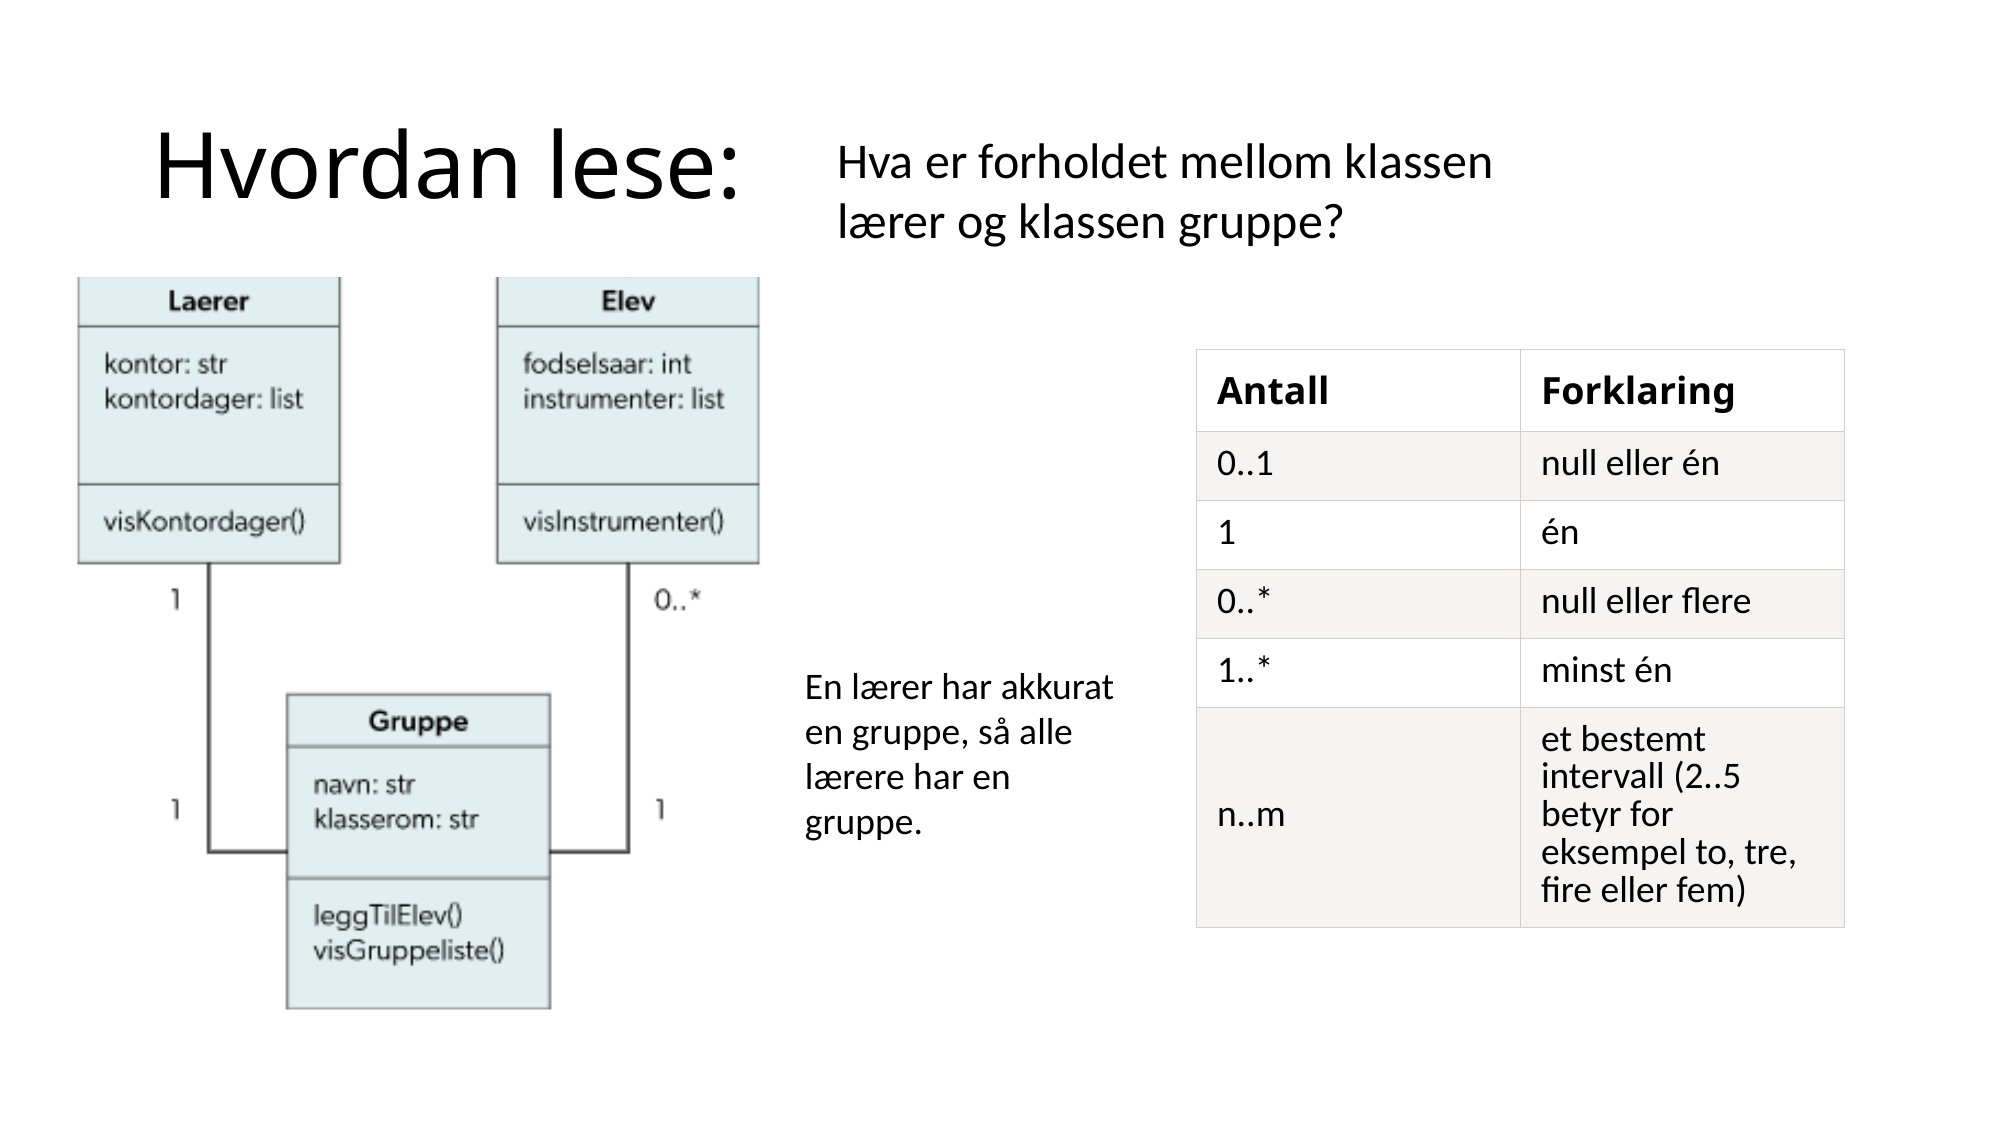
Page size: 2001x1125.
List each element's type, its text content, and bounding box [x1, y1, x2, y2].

table_cell én [1521, 501, 1844, 569]
table_cell minst én [1521, 639, 1844, 707]
table_cell null eller flere [1521, 570, 1844, 638]
text_box Hva er forholdet mellom klassen lærer og klassen gruppe? [822, 121, 1600, 257]
table_header Forklaring [1521, 350, 1844, 431]
table_cell 1 [1197, 501, 1520, 569]
picture [43, 277, 804, 1032]
table_header Antall [1197, 350, 1520, 431]
table_cell 0..* [1197, 570, 1520, 638]
table_cell null eller én [1521, 432, 1844, 500]
title Hvordan lese: [137, 59, 1863, 278]
table_cell n..m [1197, 708, 1520, 927]
text_box En lærer har akkurat en gruppe, så alle lærere har en gruppe. [804, 654, 1146, 850]
table_cell 0..1 [1197, 432, 1520, 500]
table_cell 1..* [1197, 639, 1520, 707]
table_cell et bestemt intervall (2..5 betyr for eksempel to, tre, fire eller fem) [1521, 708, 1844, 927]
